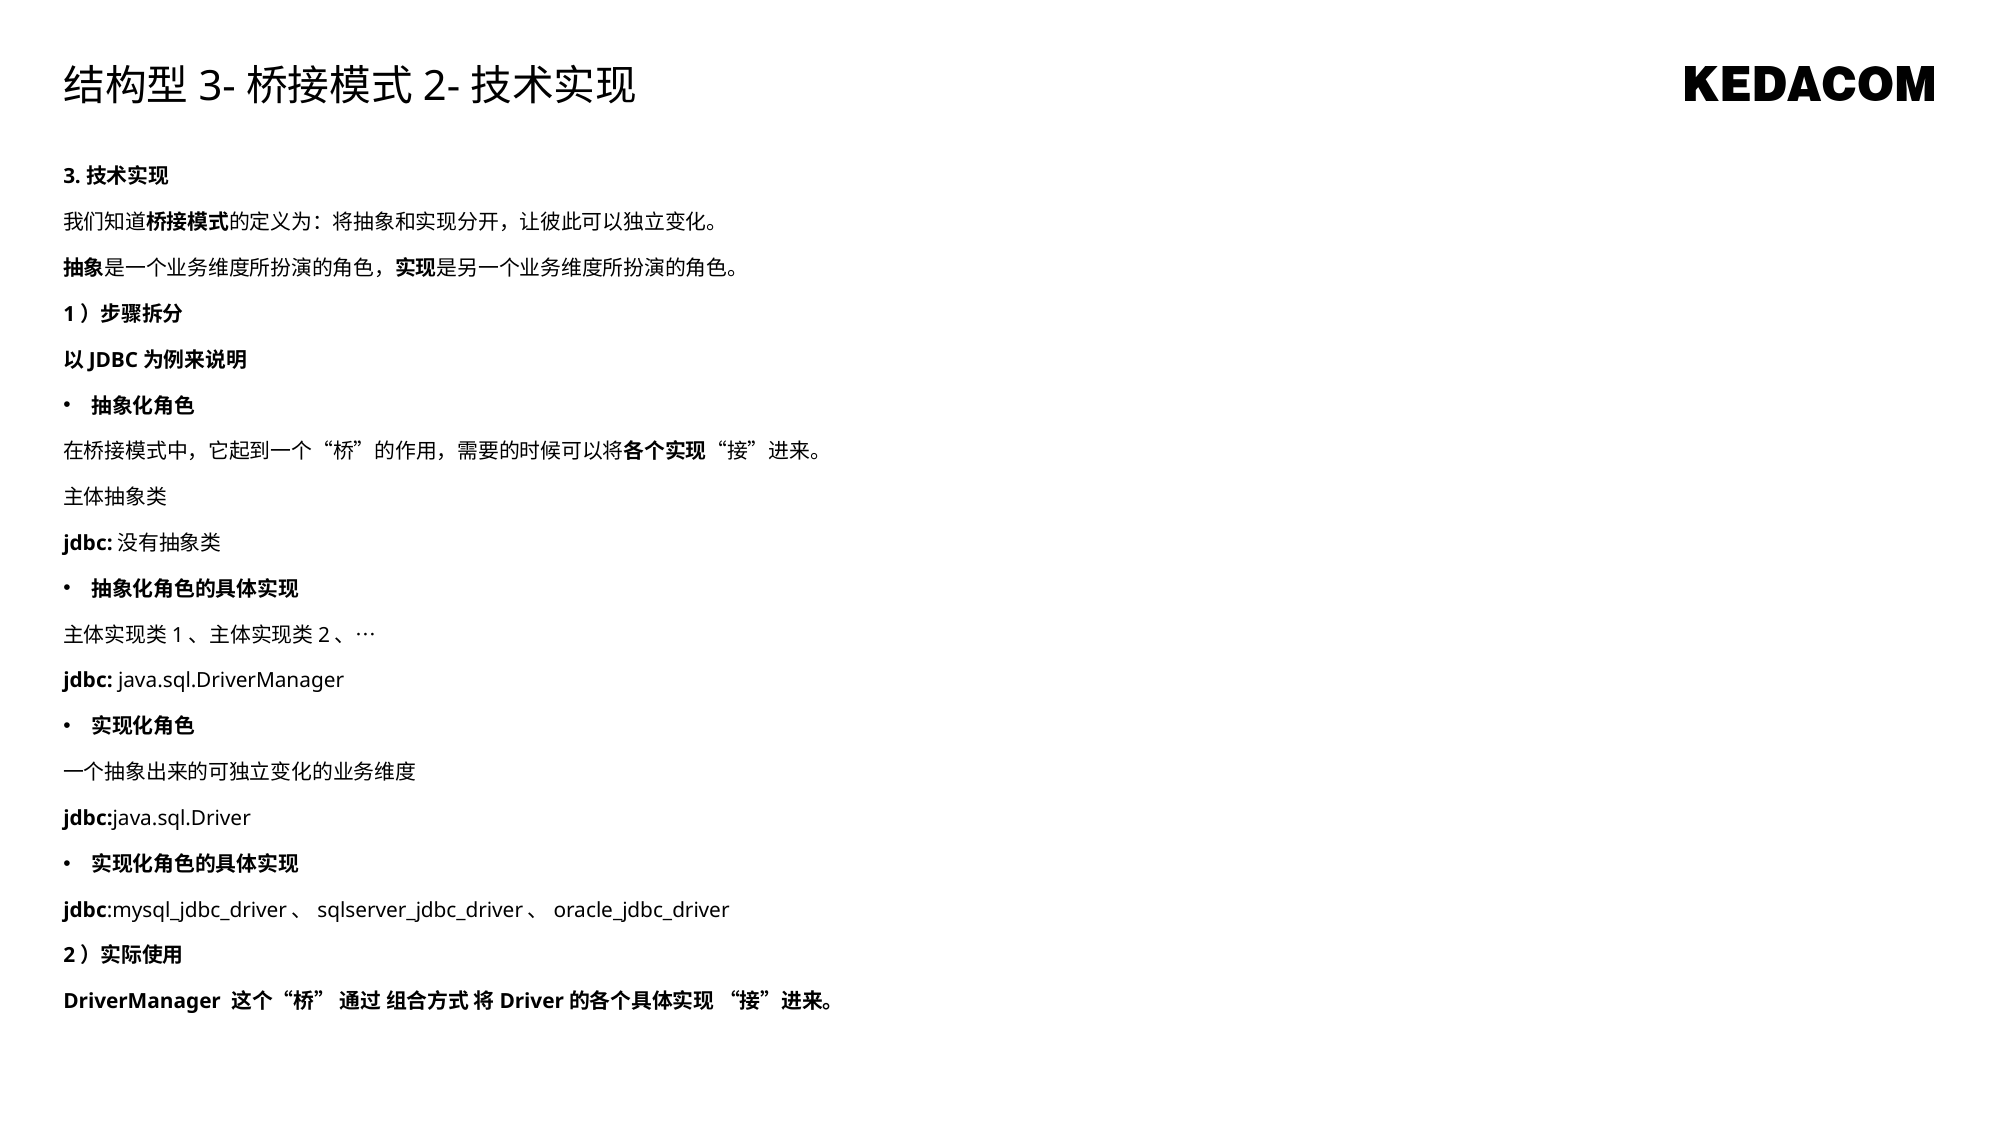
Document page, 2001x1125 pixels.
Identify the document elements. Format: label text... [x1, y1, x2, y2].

picture [1685, 66, 1934, 101]
list 3.技术实现 我们知道桥接模式的定义为：将抽象和实现分开，让彼此可以独立变化。 抽象是一个业务维度所扮演的角色，实现是另一个业务维度所扮演的角色。 1）步骤拆分 以JDBC为例来说明 抽象化角色 在桥接模式中，它起到一个“桥”的作用，需要的时候可以将各个实现“接”进来。 主体抽象类 jdbc:没有抽象类 抽象化角色的具体实现 主体实现类1、主体实现类2、… jdbc: java.sql.DriverManager 实现化角色 一个抽象出来的可独立变化的业务维度 jdbc:java.sql.Driver 实现化角色的具体实现 jdbc:mysql_jdbc_driver、sqlserver_jdbc_driver、oracle_jdbc_driver 2）实际使用 DriverManager 这个“桥” 通过 组合方式 将Driver的各个具体实现 “接”进来。 [48, 155, 1950, 1059]
list 结构型3-桥接模式2-技术实现 [48, 51, 1661, 151]
